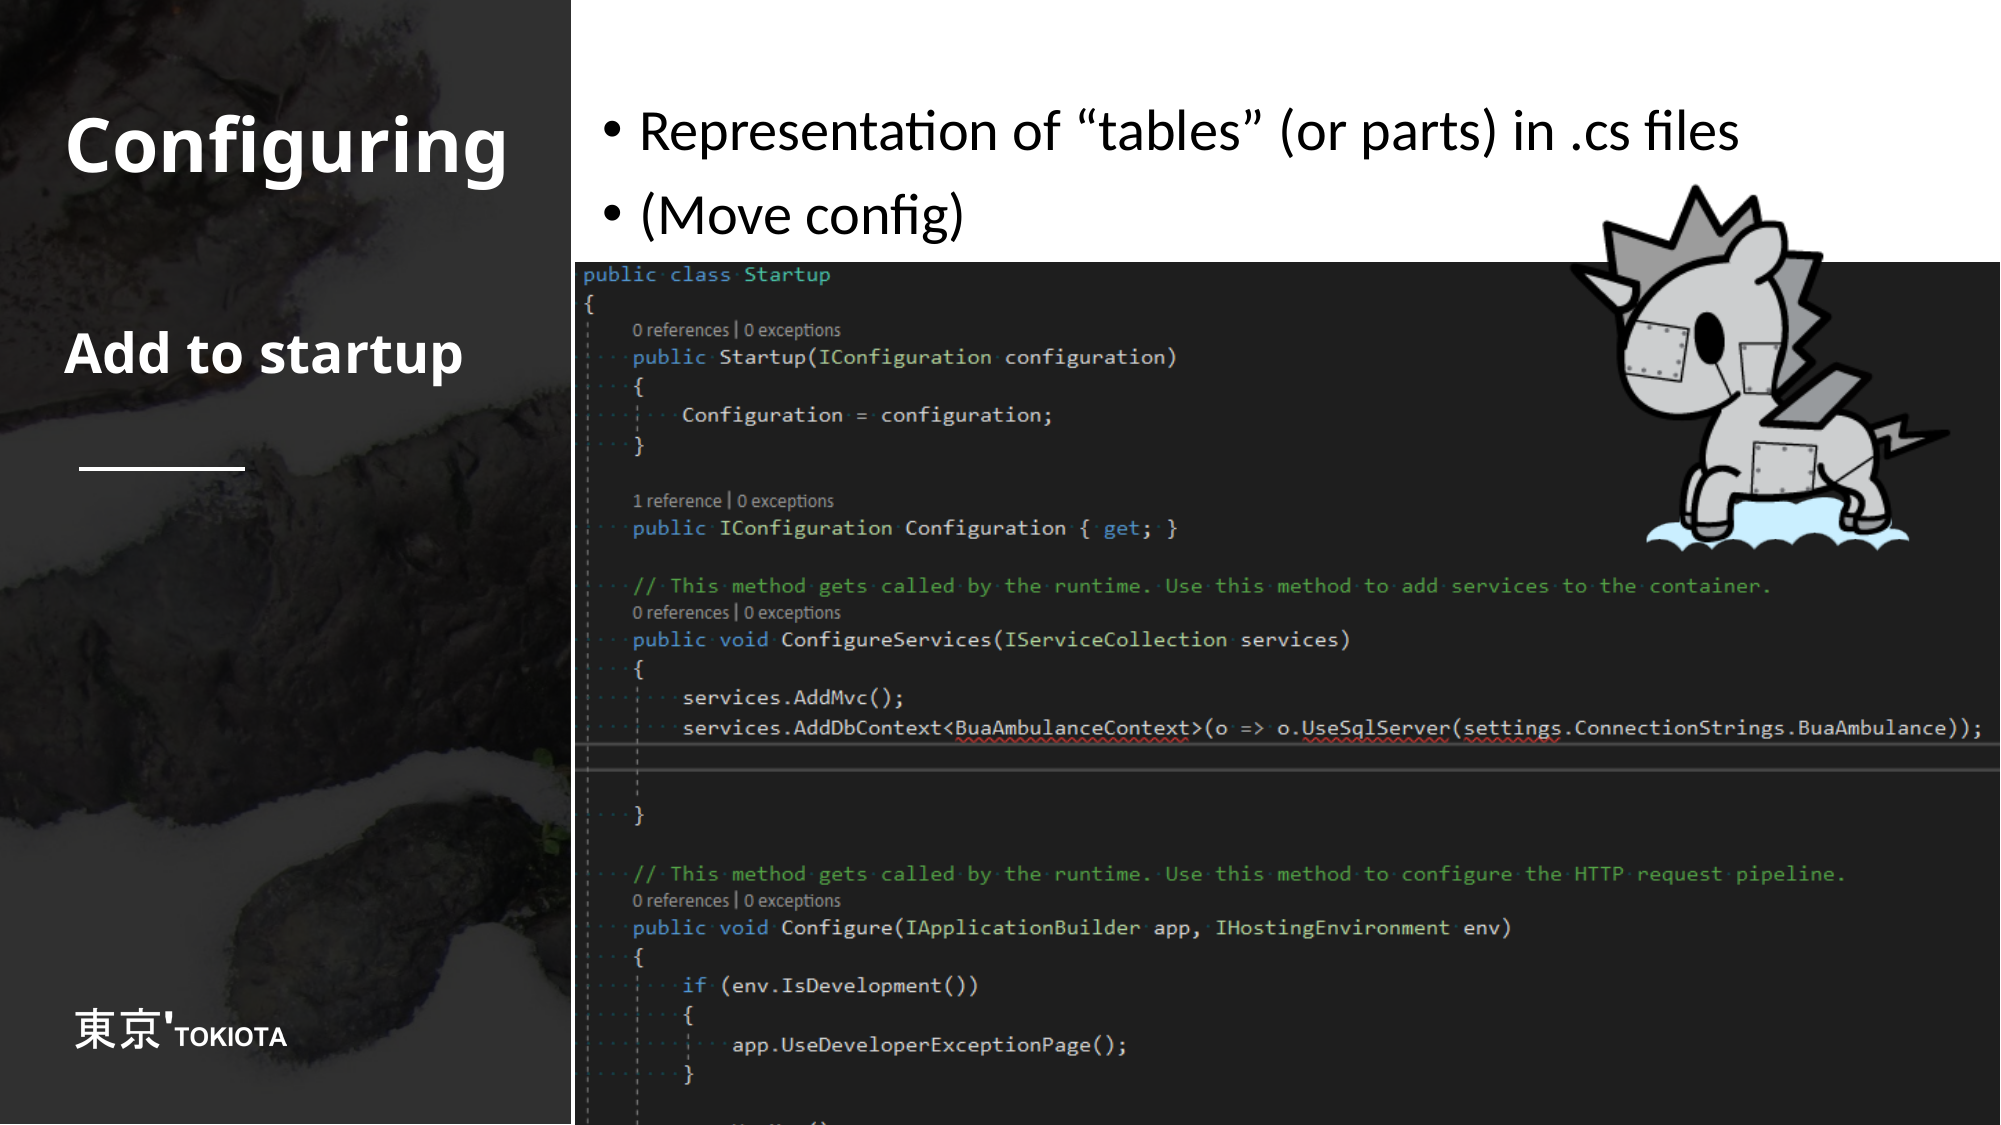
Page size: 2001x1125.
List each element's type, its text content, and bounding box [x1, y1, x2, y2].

list Add to startup [50, 231, 550, 450]
picture [574, 31, 2000, 1125]
text_box Representation of “tables” (or parts) in .cs files (Move config) [587, 93, 1540, 262]
picture [75, 1007, 287, 1050]
list Configuring [50, 99, 575, 225]
